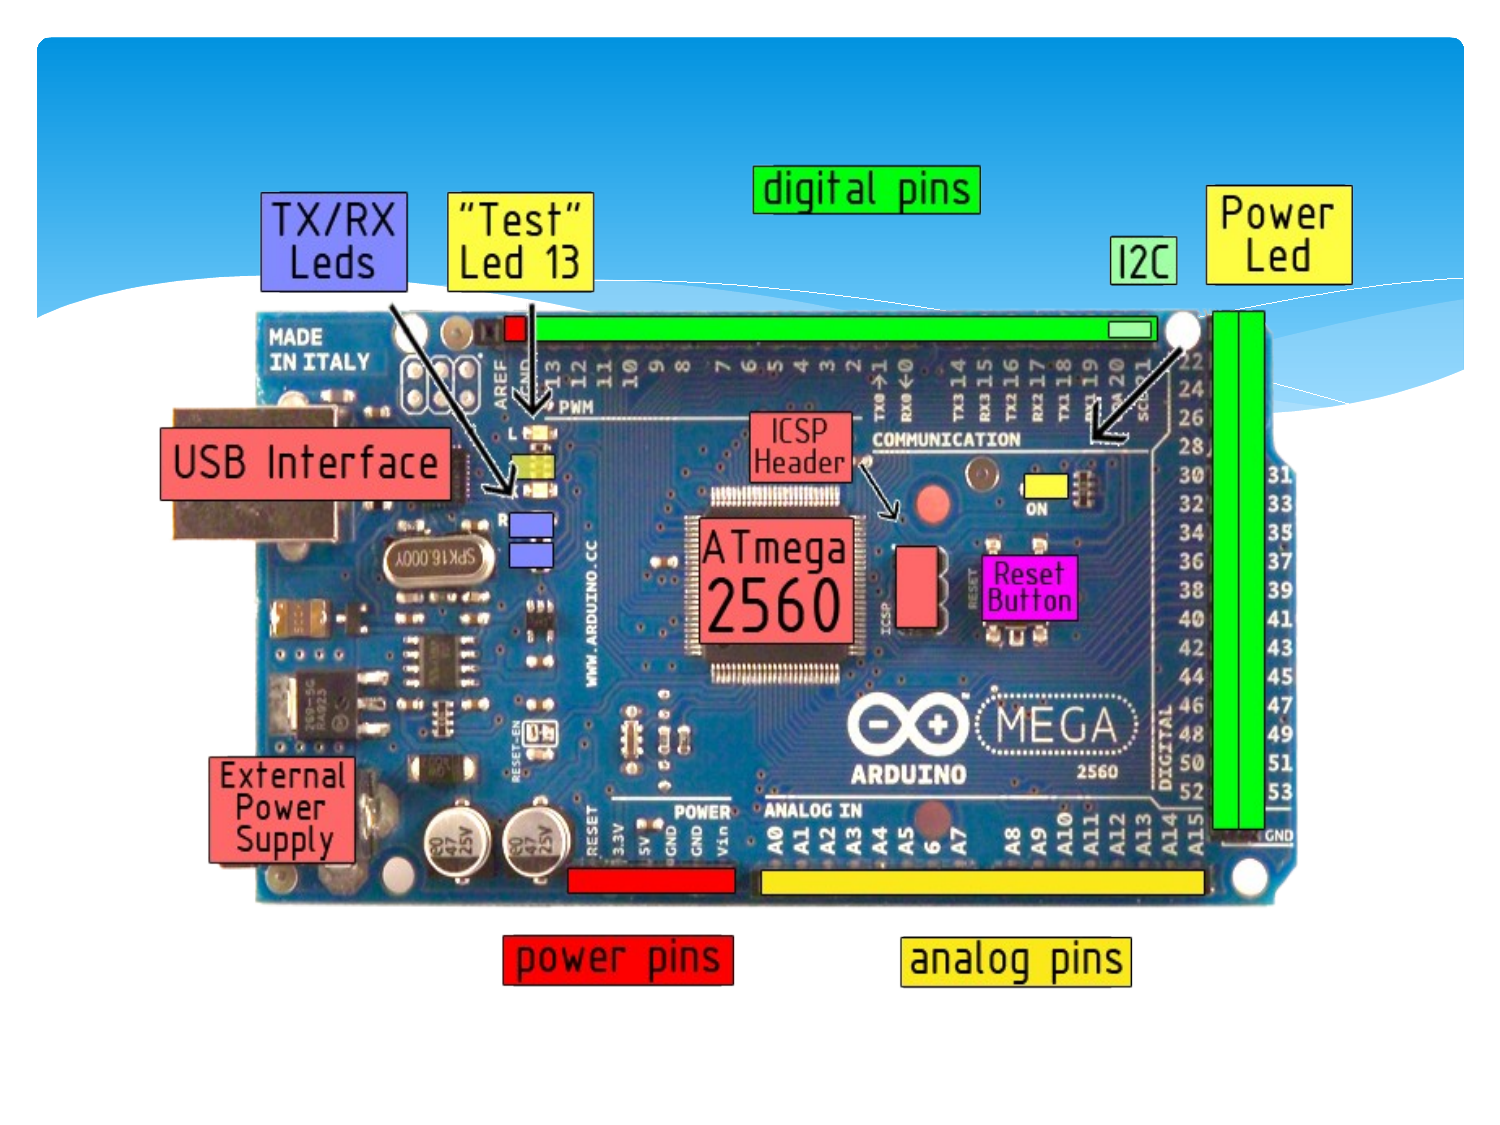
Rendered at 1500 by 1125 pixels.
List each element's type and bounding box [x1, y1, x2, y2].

list [149, 162, 1360, 1013]
